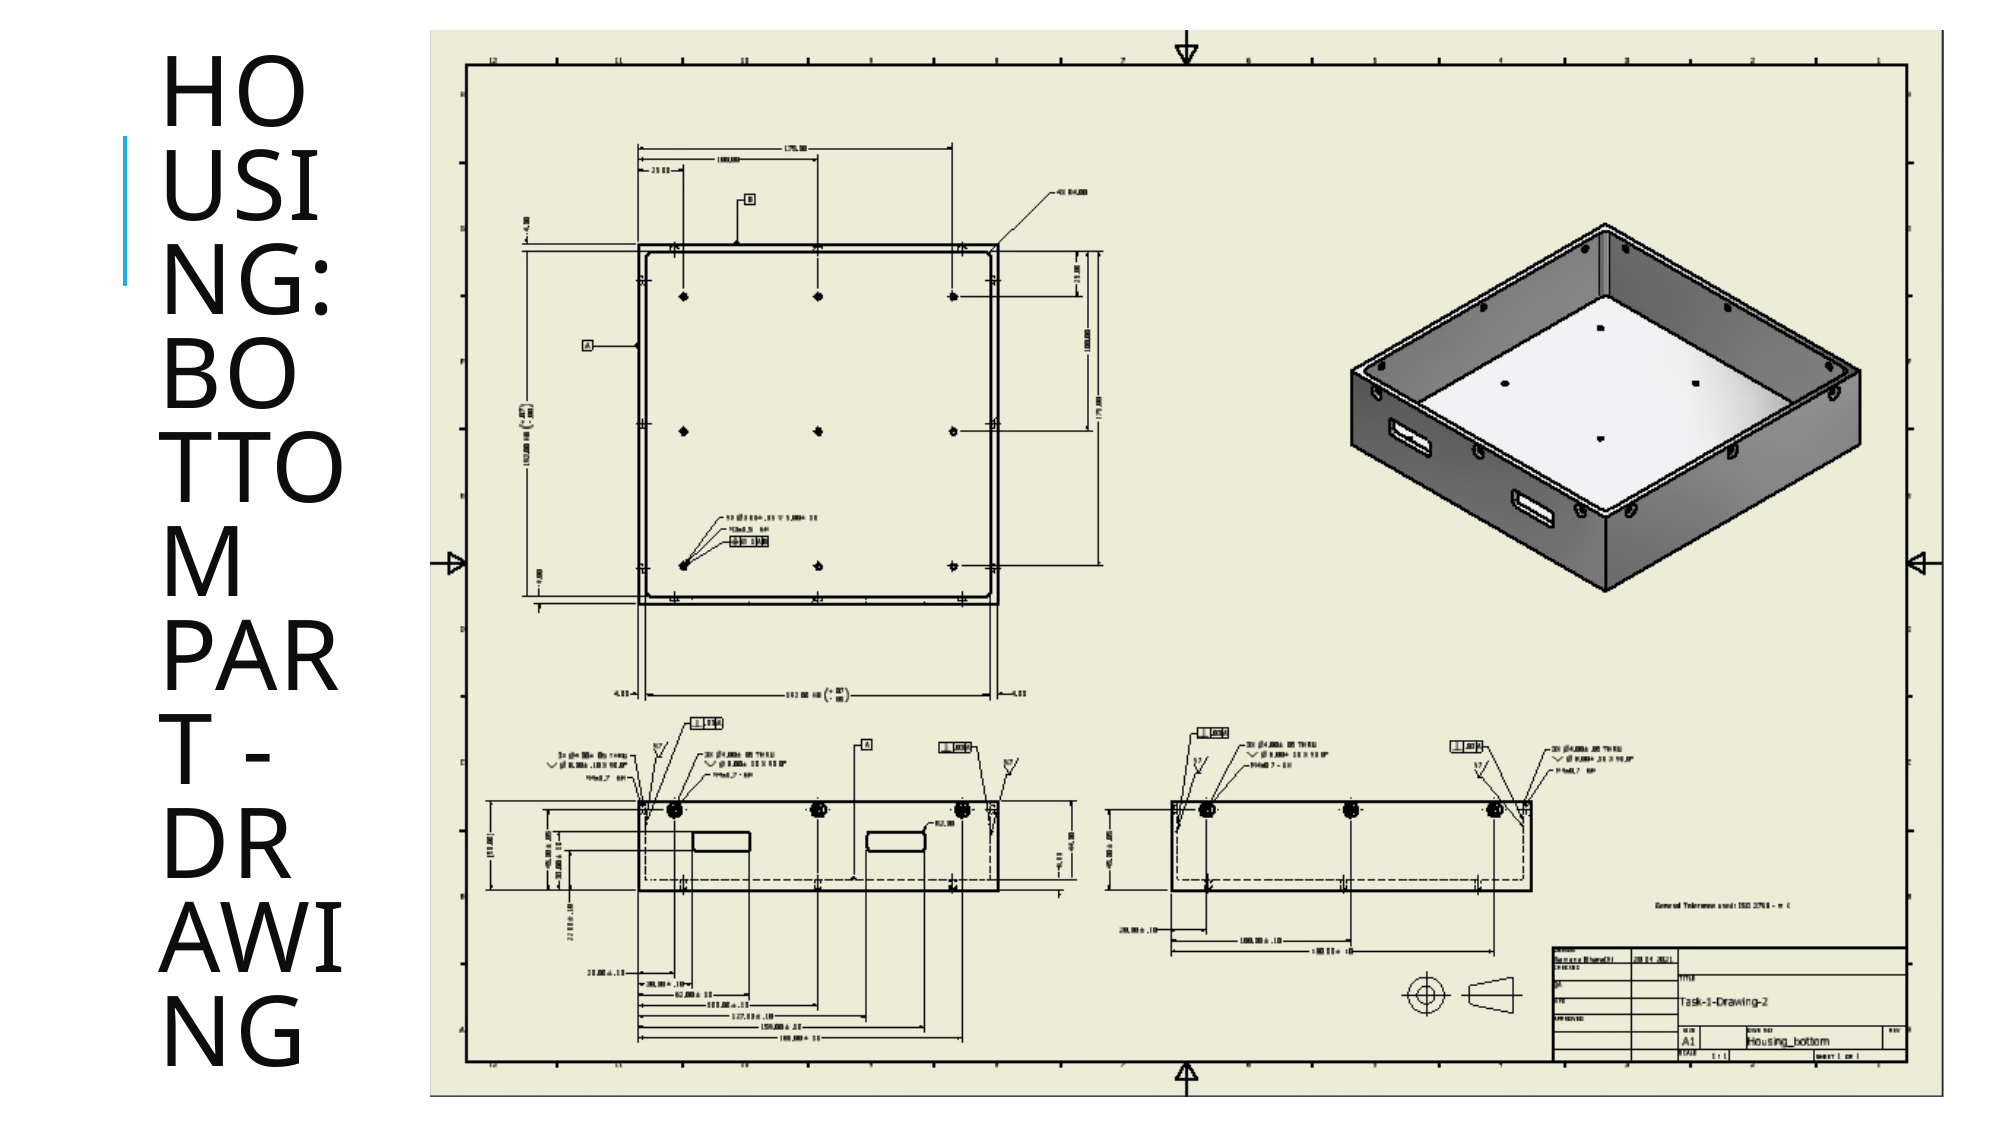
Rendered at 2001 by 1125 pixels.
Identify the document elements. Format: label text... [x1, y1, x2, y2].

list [429, 30, 1945, 1098]
title Housing: Bottom part - drawing [151, 30, 360, 1107]
